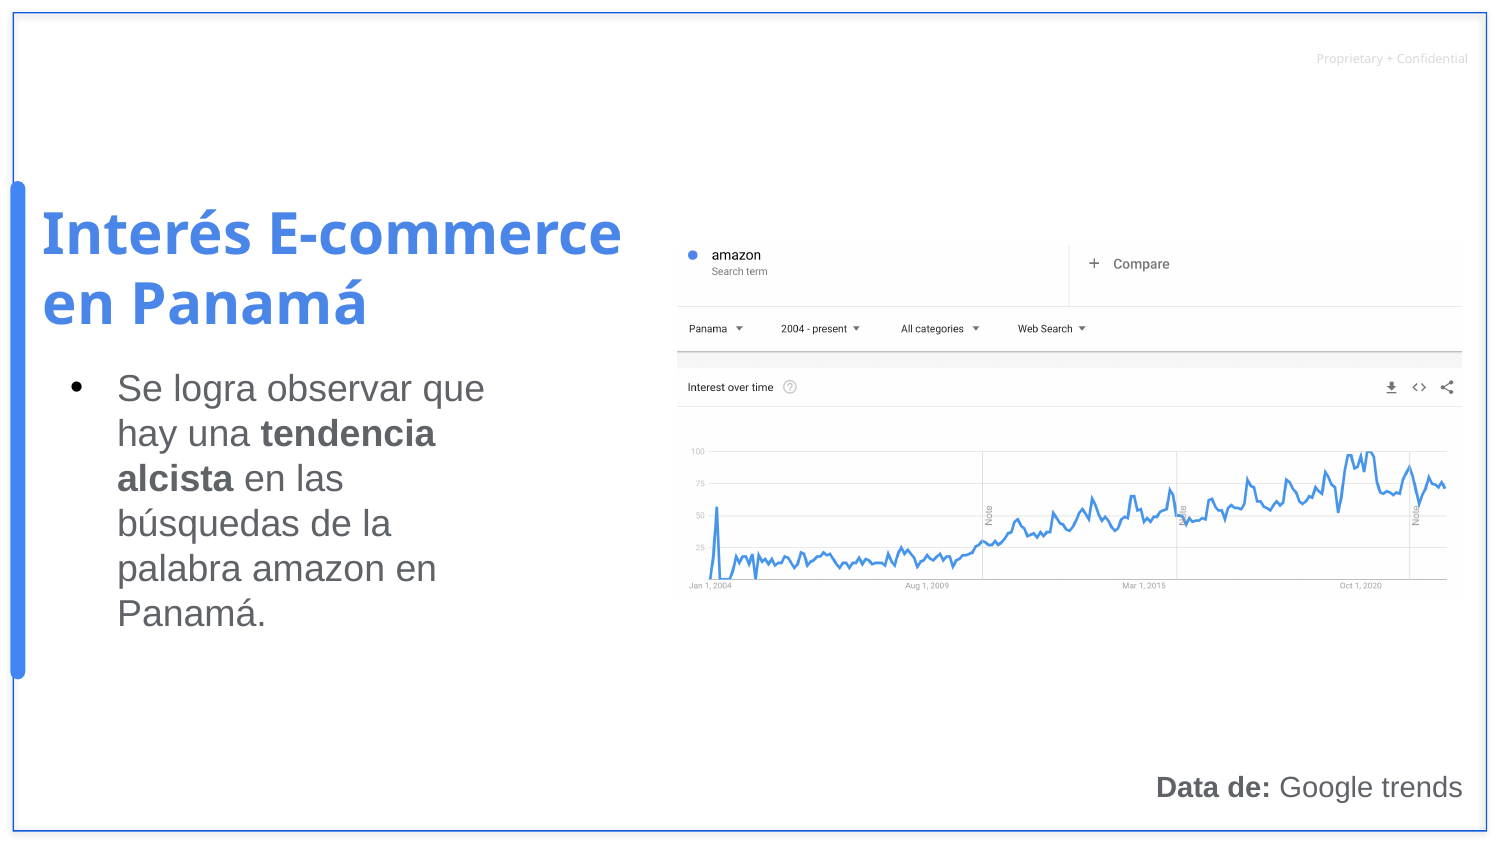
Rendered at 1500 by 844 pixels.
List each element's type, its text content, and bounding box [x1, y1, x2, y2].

text_box Interés E-commerce en Panamá [27, 180, 660, 332]
text_box [12, 678, 1488, 832]
text_box Data de: Google trends [1141, 761, 1500, 812]
text_box Se logra observar que hay una tendencia alcista en las búsquedas de la palabra amazon en Panamá. [55, 356, 515, 642]
text_box [10, 181, 26, 680]
text_box [12, 11, 1488, 761]
picture [677, 244, 1462, 599]
